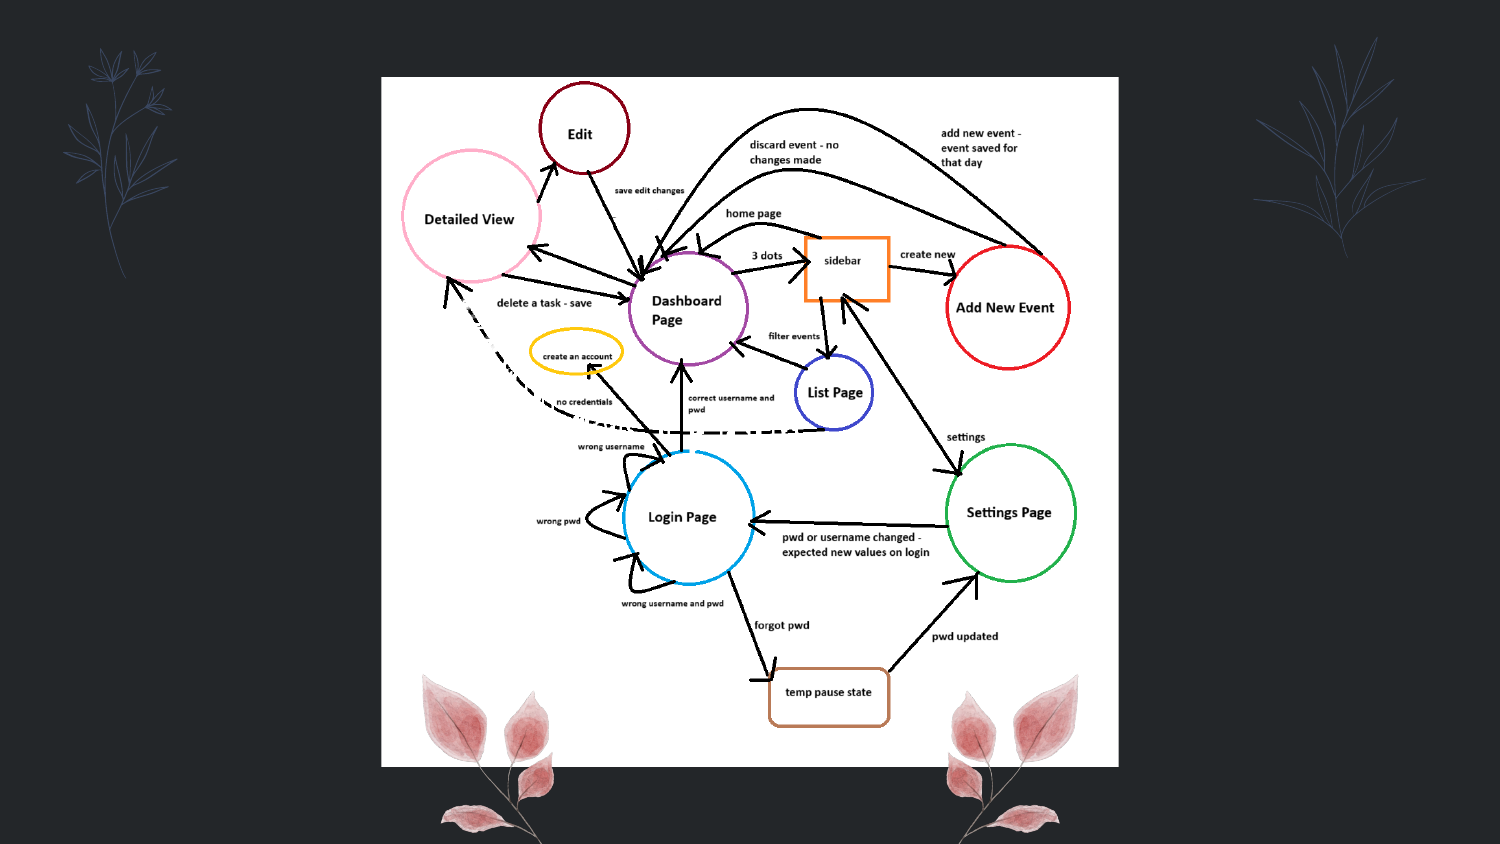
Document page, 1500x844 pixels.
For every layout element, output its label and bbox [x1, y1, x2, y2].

picture [360, 77, 1140, 844]
